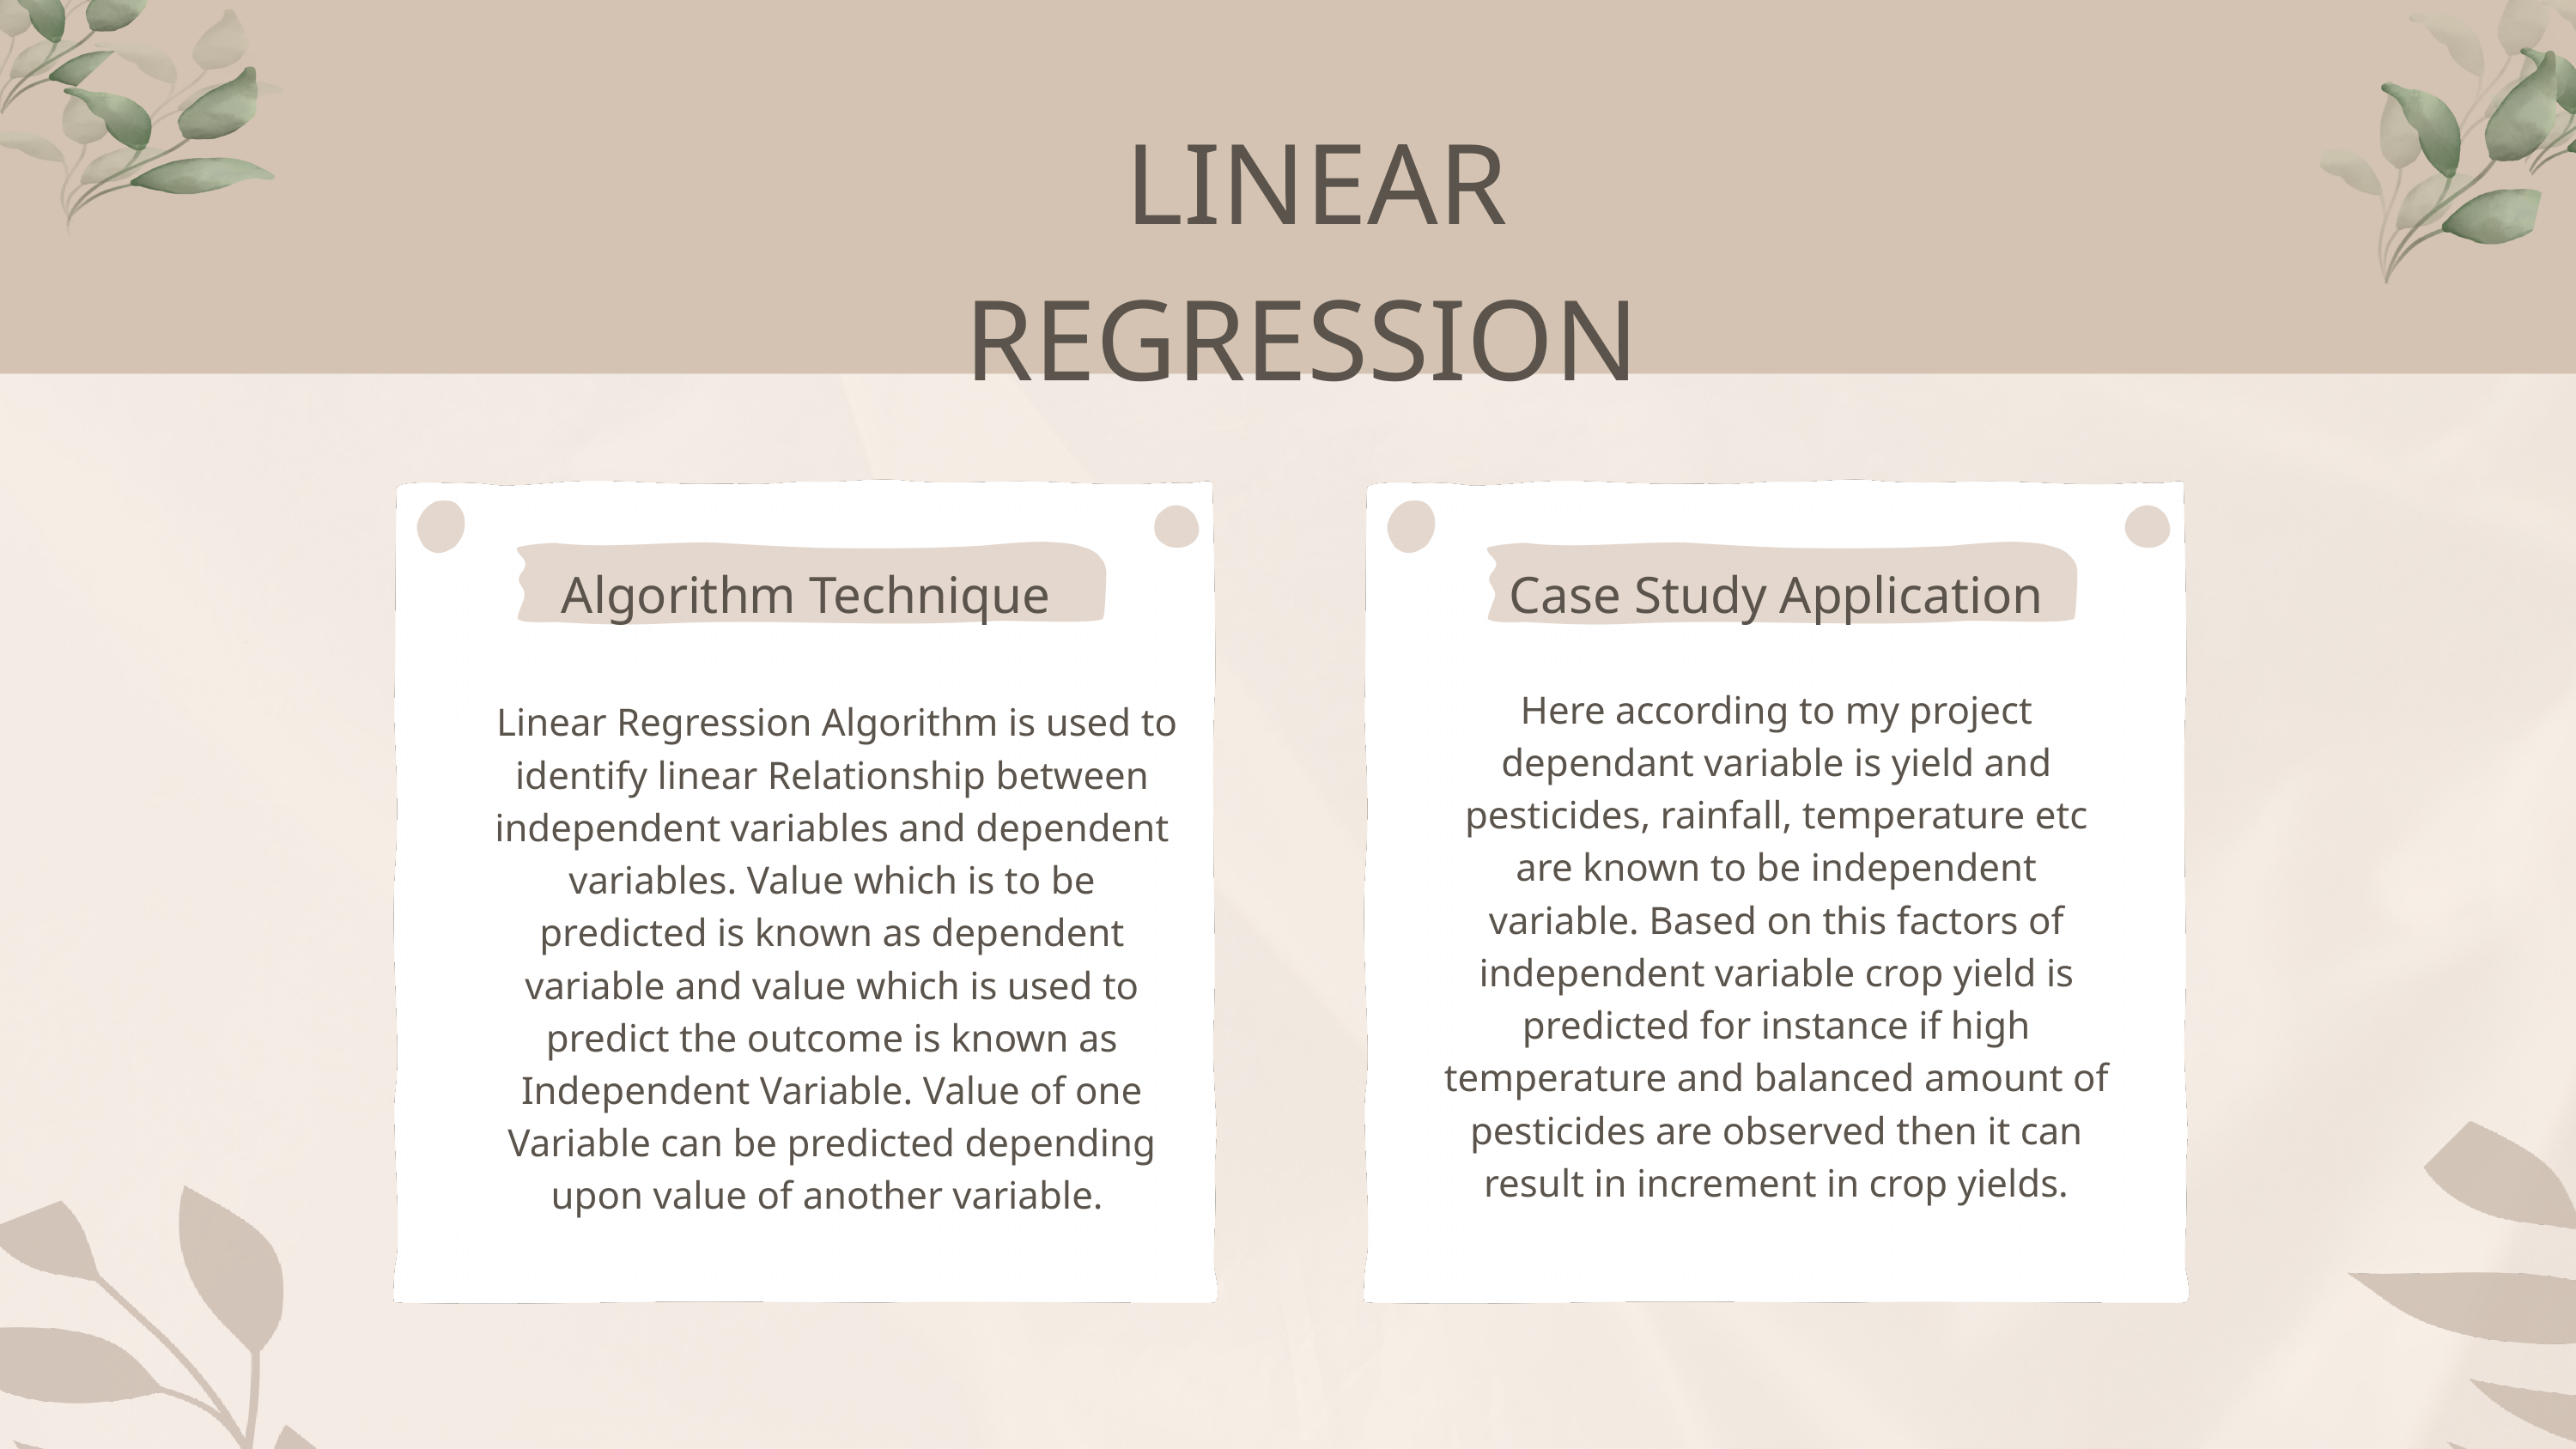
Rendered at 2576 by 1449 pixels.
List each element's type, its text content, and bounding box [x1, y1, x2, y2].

text_box Here according to my project dependant variable is yield and pesticides, rainfall, temperature etc are known to be independent variable. Based on this factors of independent variable crop yield is predicted for instance if high temperature and balanced amount of pesticides are observed then it can result in increment in crop yields. [1437, 678, 2117, 1205]
text_box [1359, 477, 2194, 1304]
text_box Case Study Application [1389, 553, 2164, 624]
text_box [389, 477, 1223, 553]
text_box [448, 683, 833, 1265]
text_box [0, 384, 2576, 1449]
text_box Linear Regression Algorithm is used to identify linear Relationship between independent variables and dependent variables. Value which is to be predicted is known as dependent variable and value which is used to predict the outcome is known as Independent Variable. Value of one Variable can be predicted depending upon value of another variable. [482, 639, 1182, 1270]
text_box LINEAR REGRESSION [856, 384, 1777, 573]
text_box Algorithm Technique [389, 553, 1223, 624]
text_box [2142, 1088, 2576, 1449]
text_box [0, 1131, 361, 1449]
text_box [2267, 0, 2576, 330]
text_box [1461, 683, 1845, 1265]
text_box [389, 624, 1223, 1304]
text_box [0, 0, 2576, 374]
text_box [0, 0, 308, 308]
